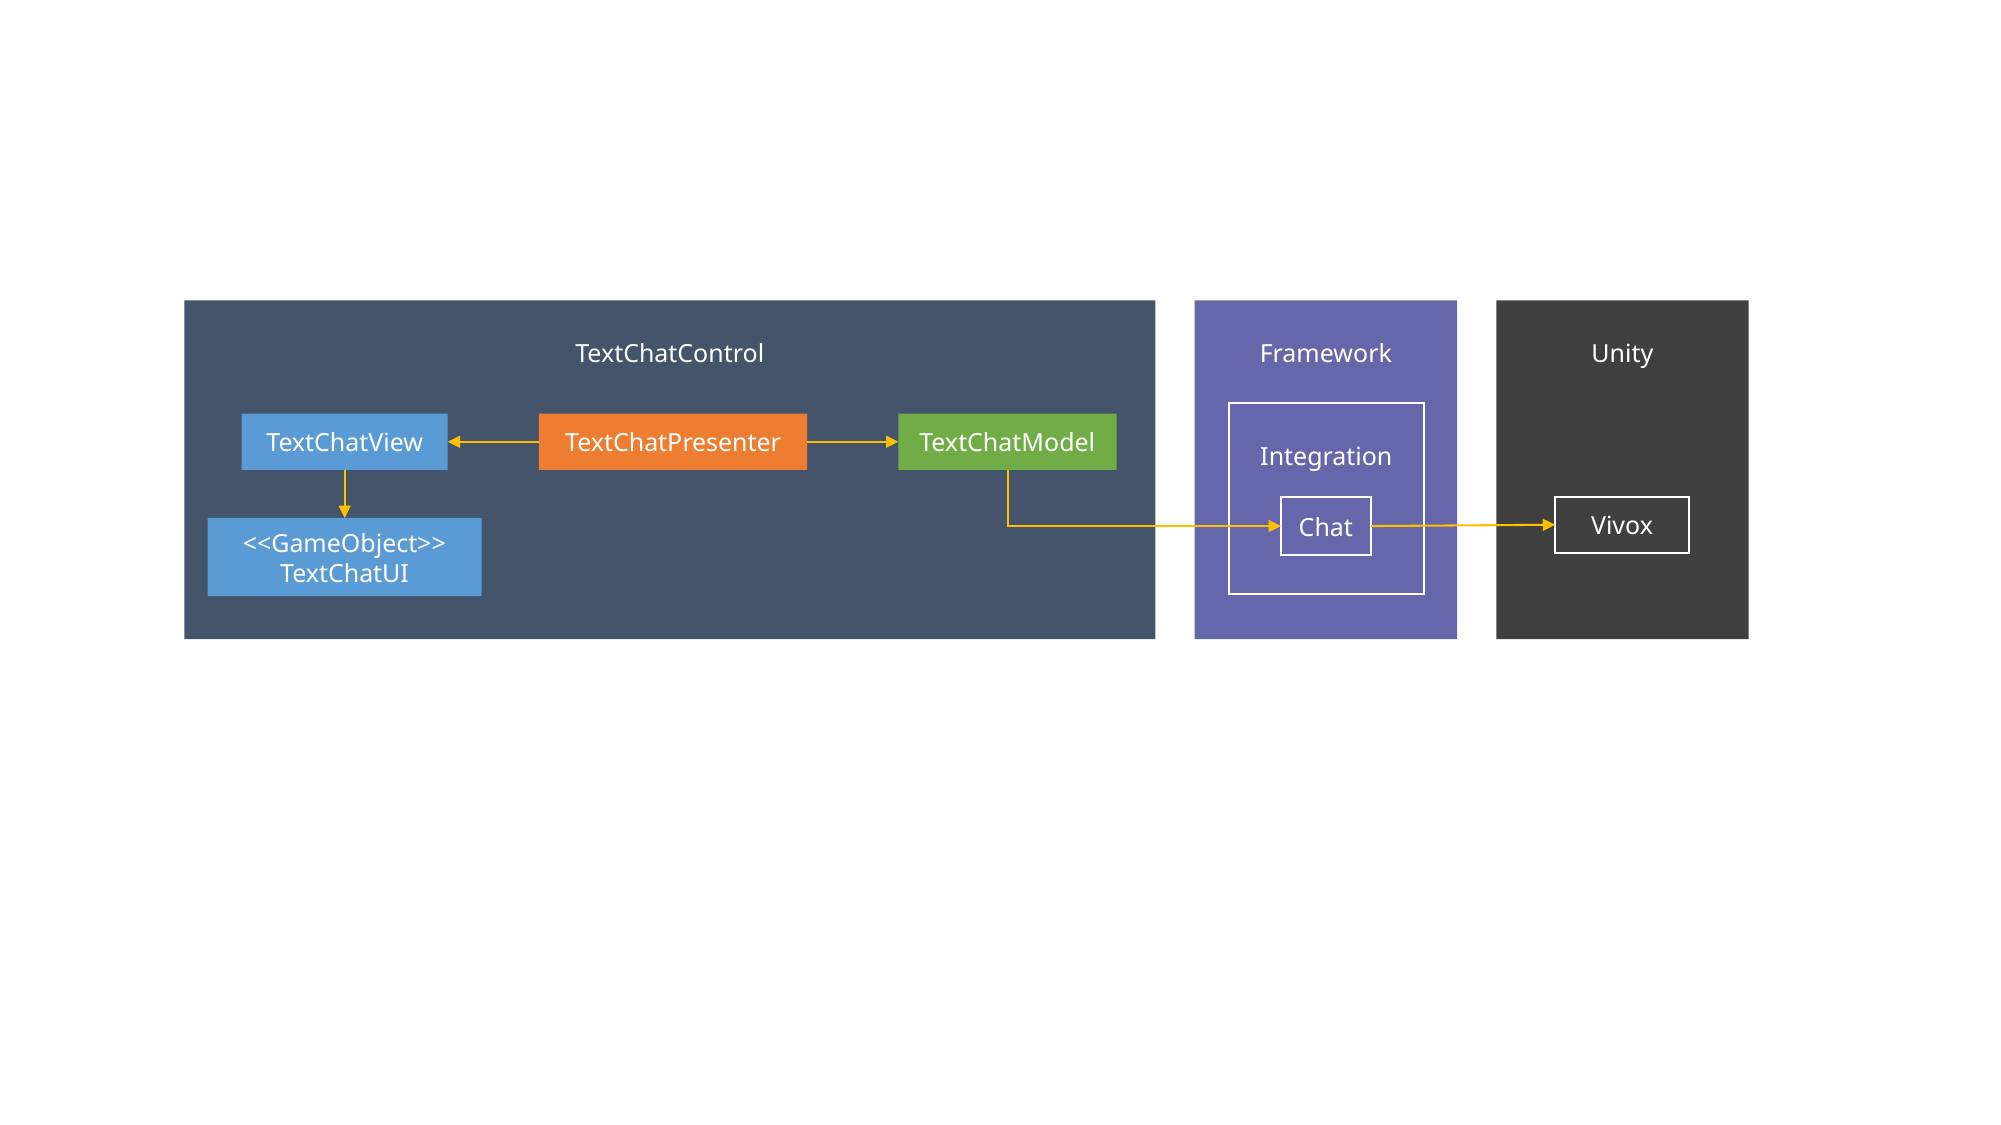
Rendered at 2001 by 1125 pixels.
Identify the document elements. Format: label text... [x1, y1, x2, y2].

text_box <<GameObject>> TextChatUI [206, 517, 483, 597]
text_box Chat [1280, 496, 1372, 556]
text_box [1116, 361, 1173, 635]
text_box TextChatControl [183, 299, 1156, 640]
text_box Unity [1495, 299, 1750, 640]
text_box Framework [1194, 299, 1458, 525]
text_box TextChatModel [897, 413, 1116, 471]
text_box Framework [1194, 527, 1458, 640]
text_box Integration [1228, 527, 1425, 595]
text_box Vivox [1554, 496, 1690, 554]
text_box Integration [1228, 402, 1425, 525]
text_box TextChatView [241, 413, 449, 471]
text_box TextChatPresenter [538, 413, 808, 471]
